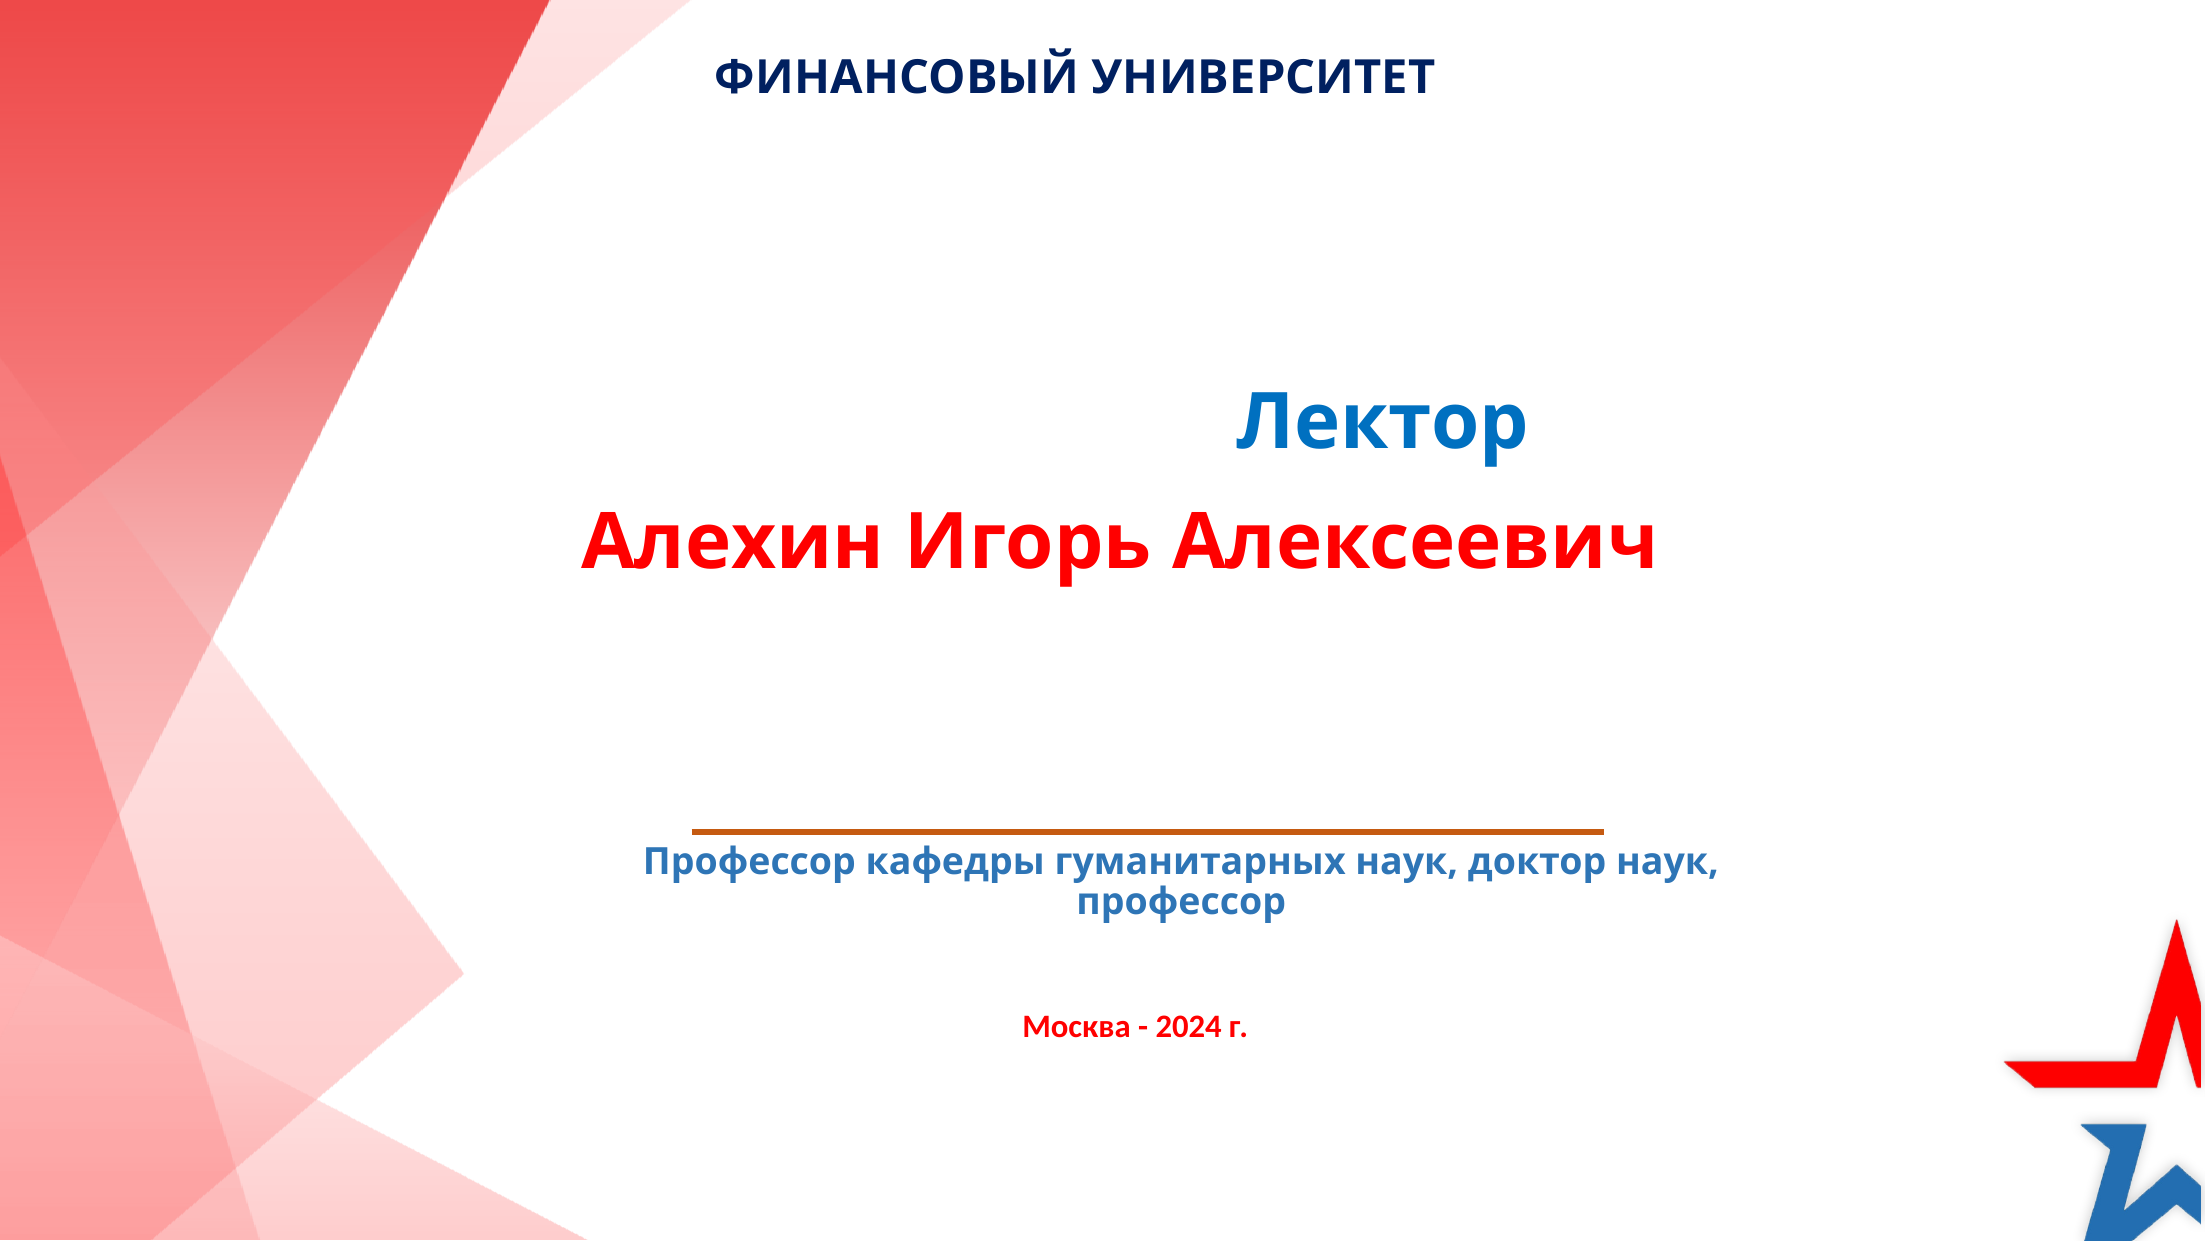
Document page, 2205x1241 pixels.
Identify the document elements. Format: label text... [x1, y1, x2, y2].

text_box ФИНАНСОВЫЙ УНИВЕРСИТЕТ [692, 39, 1654, 111]
text_box Москва - 2024 г. [903, 978, 1367, 1070]
picture [1954, 903, 2201, 1241]
text_box Алехин Игорь Алексеевич [692, 483, 1682, 592]
text_box Профессор кафедры гуманитарных наук, доктор наук, профессор [692, 834, 1826, 931]
picture [0, 0, 692, 1241]
text_box Лектор [1208, 292, 1557, 470]
